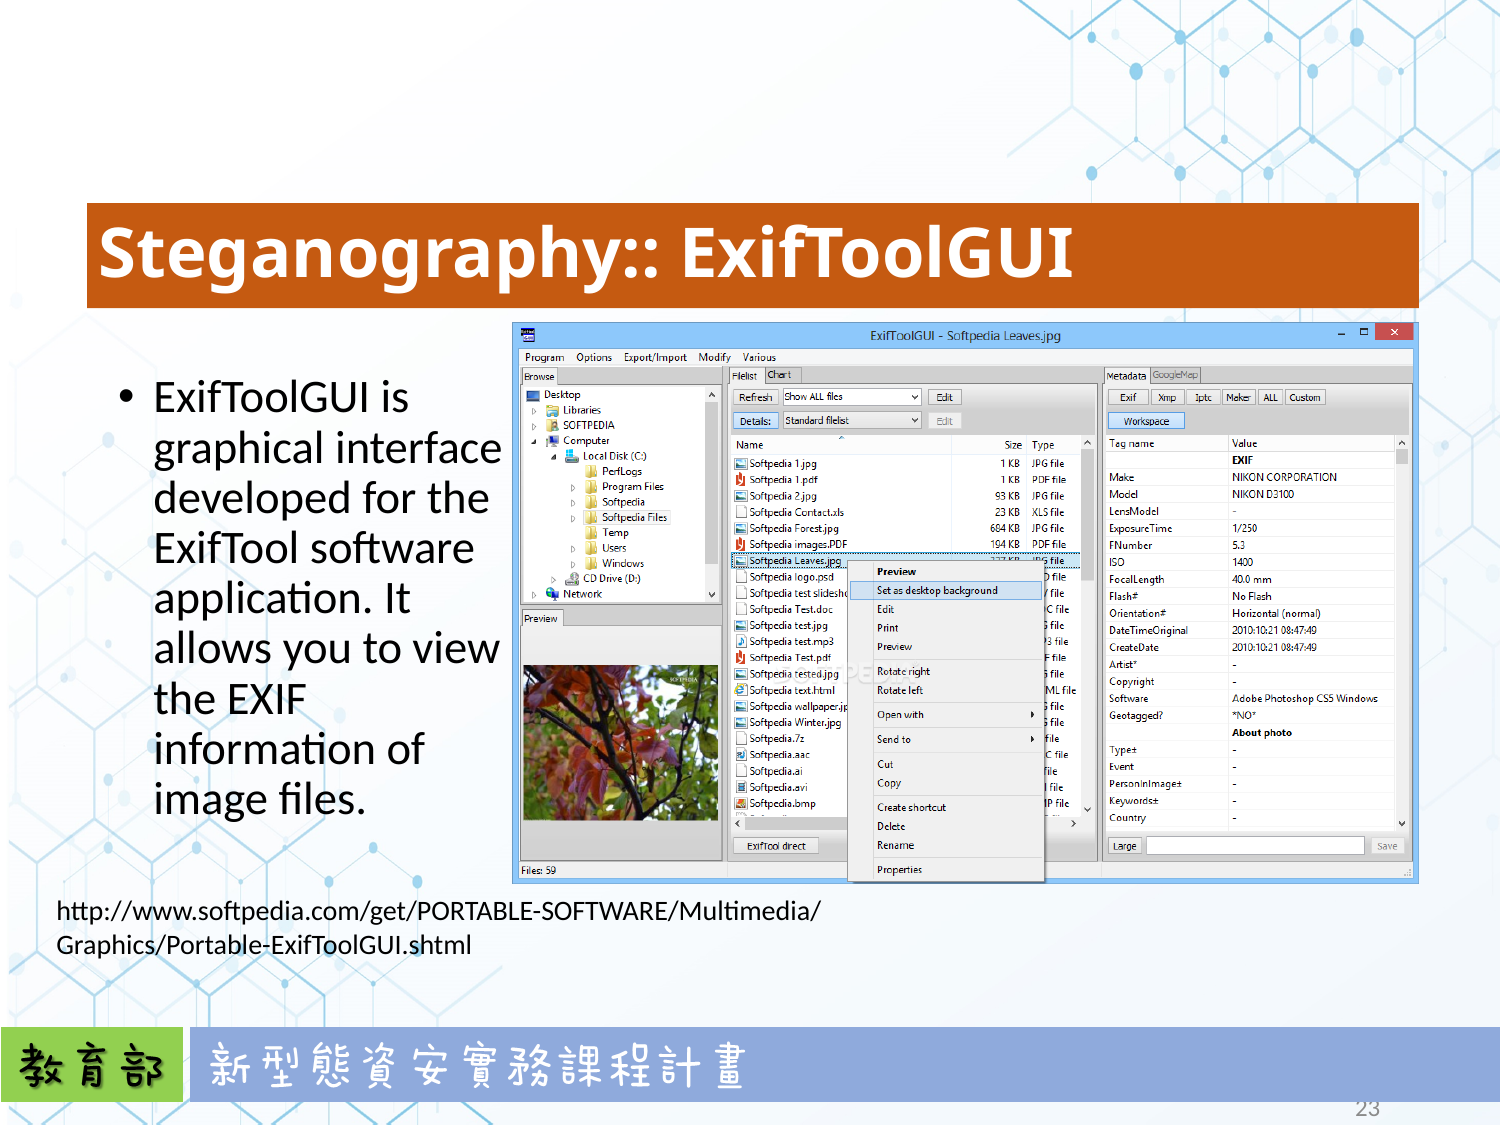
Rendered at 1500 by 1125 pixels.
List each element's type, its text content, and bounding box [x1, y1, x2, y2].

list ExifToolGUI is graphical interface developed for the ExifTool software application. It allows you to view the EXIF information of image files. [103, 365, 524, 885]
text_box Steganography:: ExifToolGUI [87, 203, 1419, 309]
picture [0, 0, 1500, 1125]
text_box http://www.softpedia.com/get/PORTABLE-SOFTWARE/Multimedia/Graphics/Portable-ExifToolGUI.shtml [41, 885, 900, 968]
